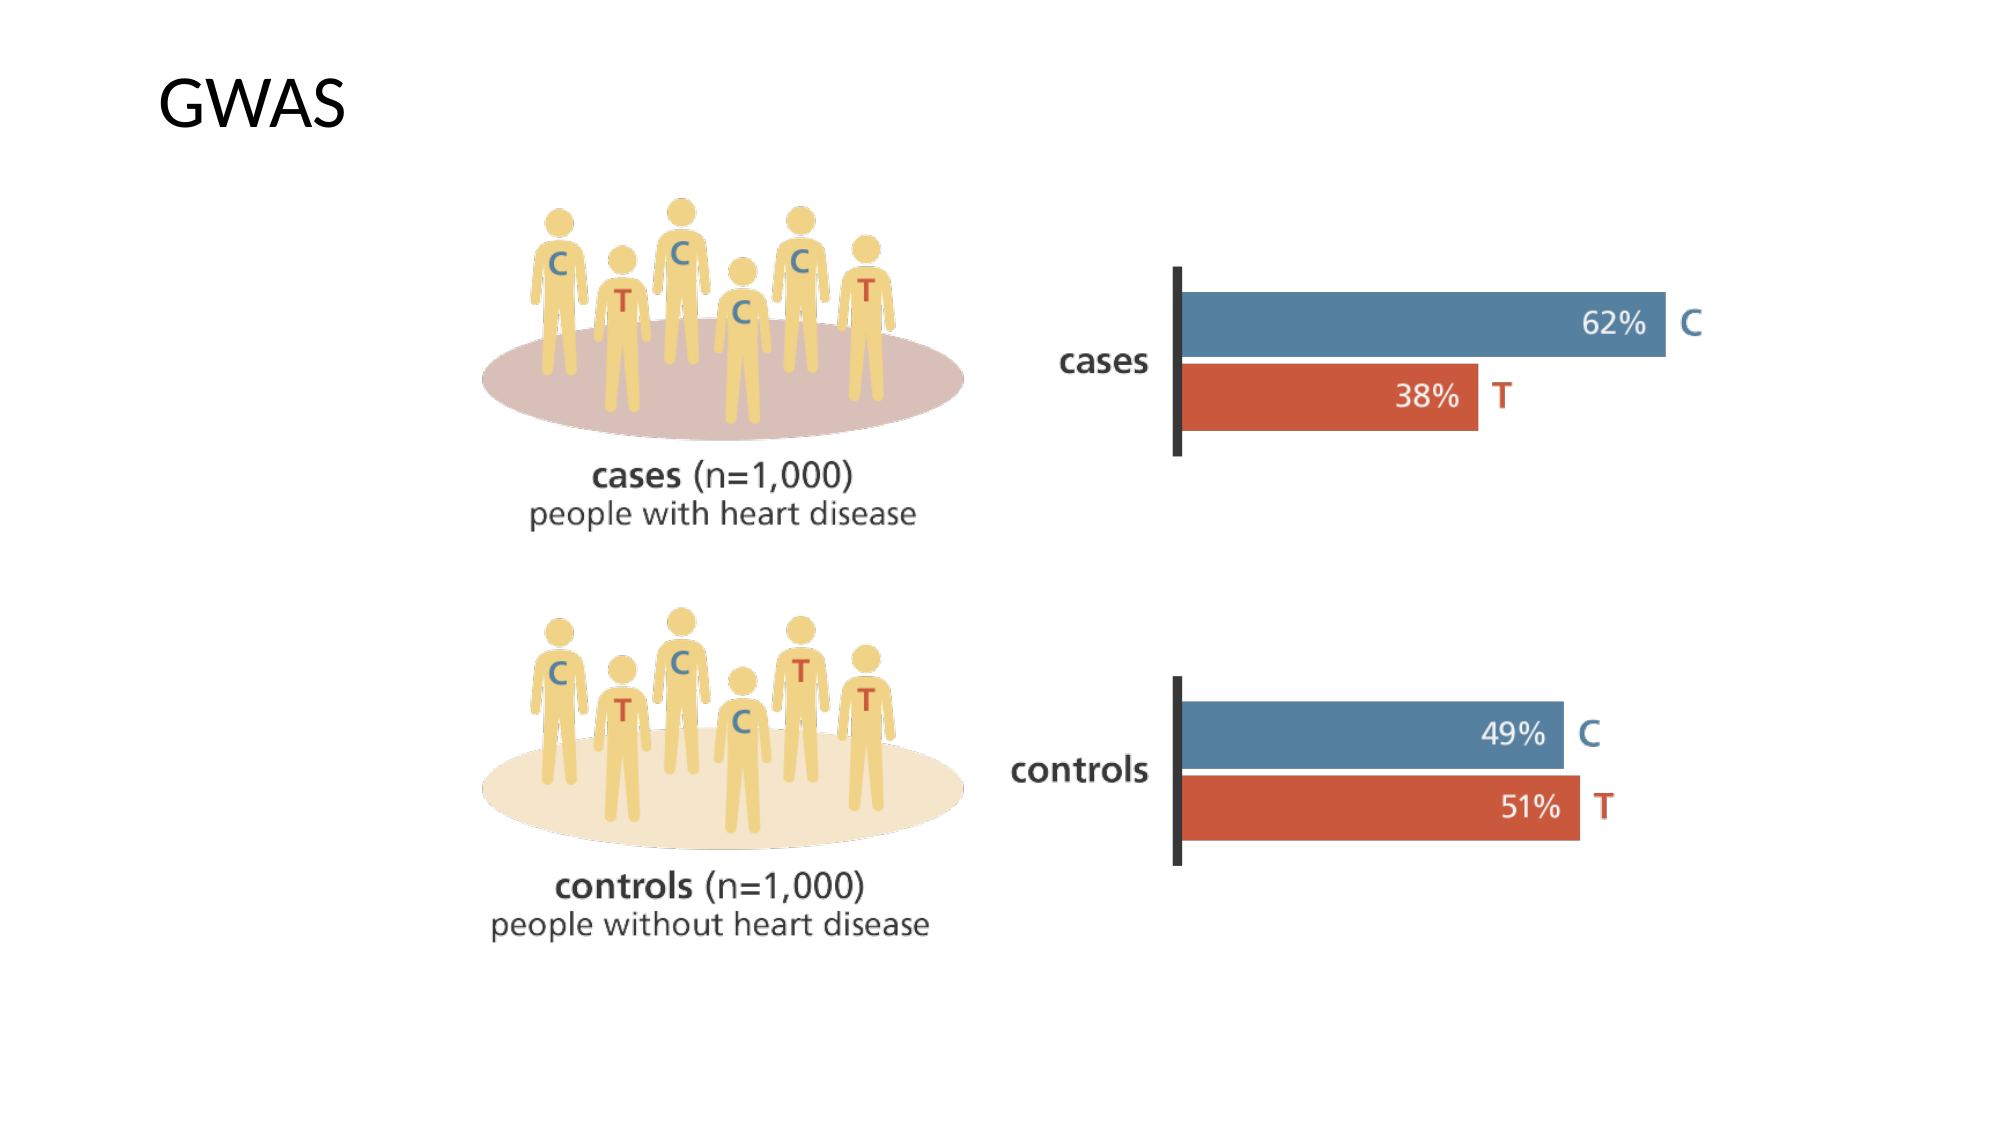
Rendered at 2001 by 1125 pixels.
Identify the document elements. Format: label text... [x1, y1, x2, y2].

picture [391, 151, 1779, 984]
text_box GWAS [144, 45, 1820, 151]
